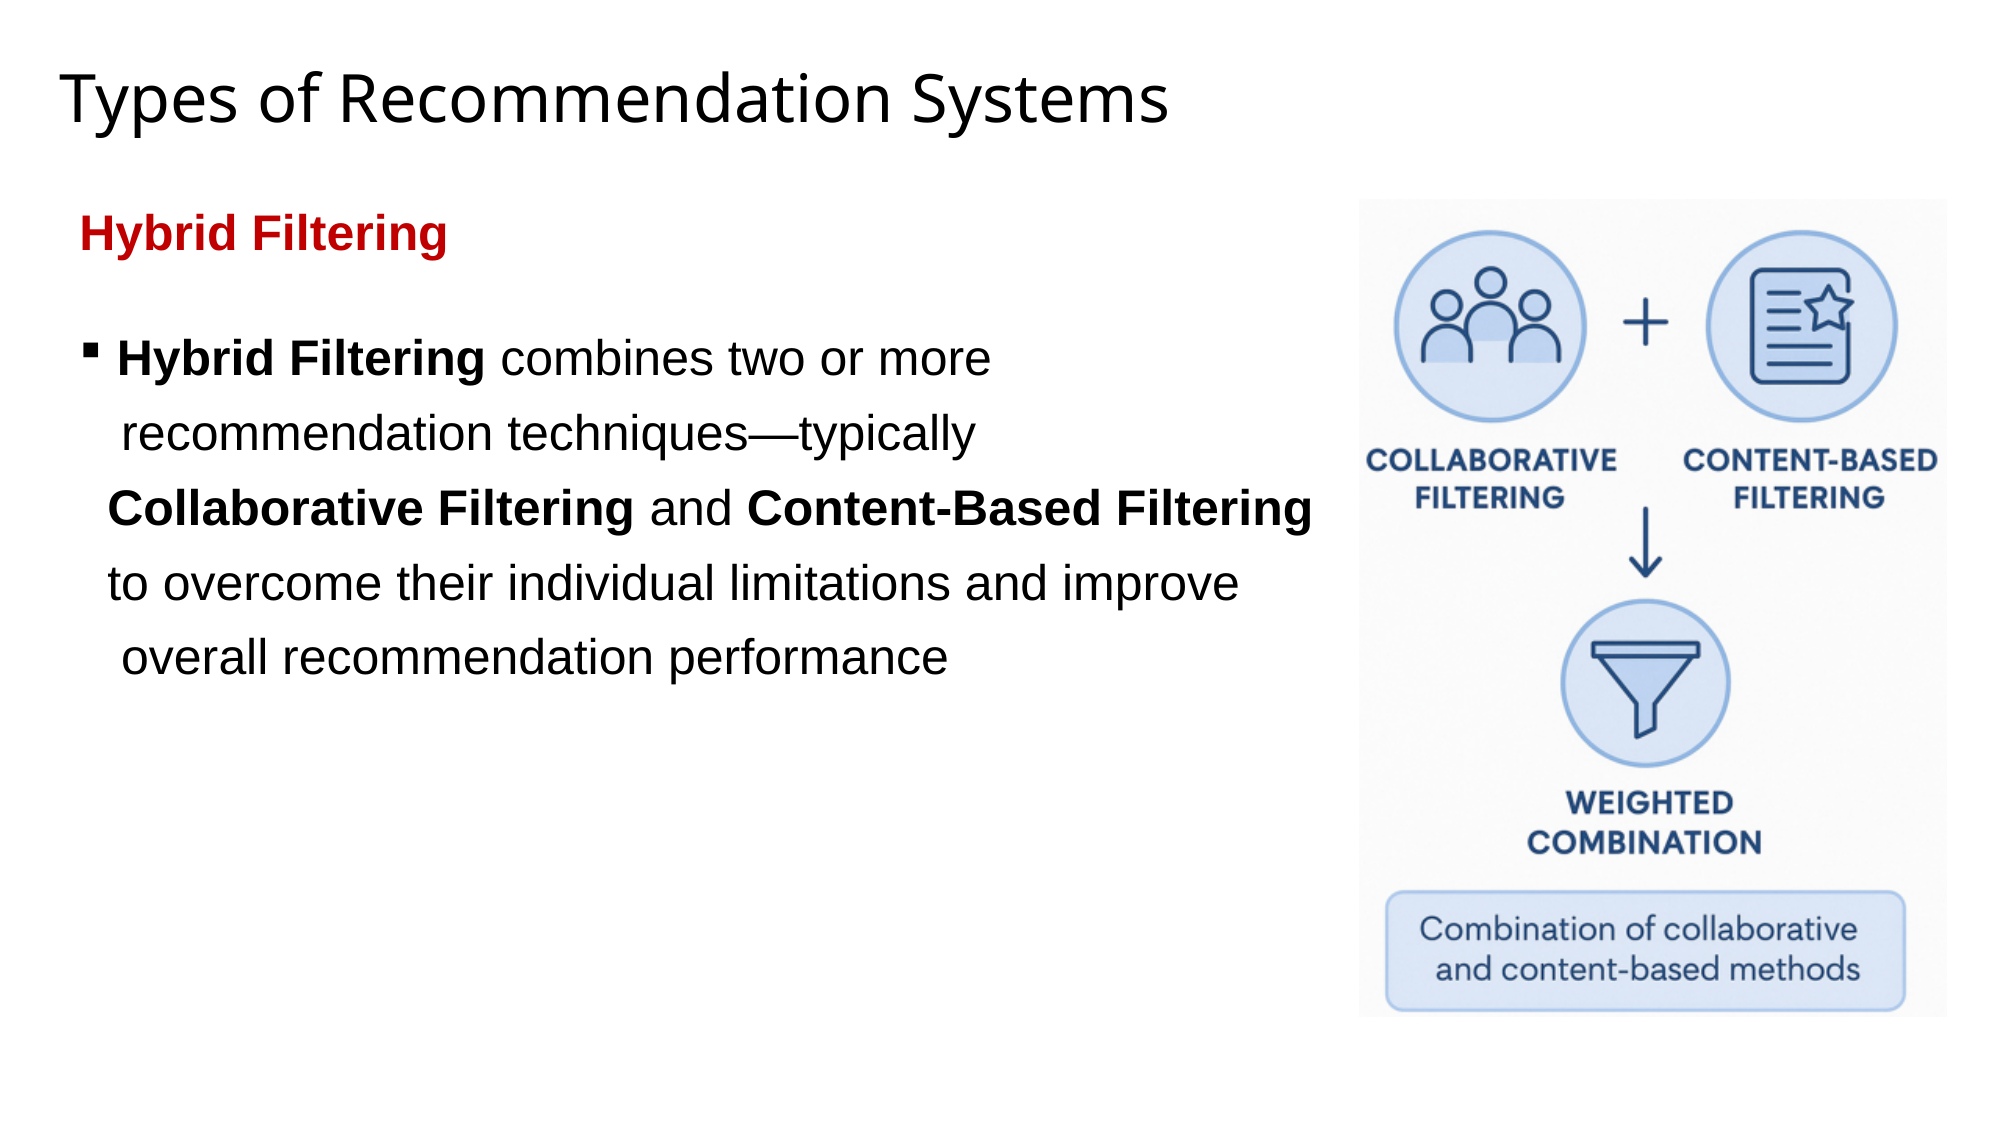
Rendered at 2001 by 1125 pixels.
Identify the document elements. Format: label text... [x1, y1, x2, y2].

title Types of Recommendation Systems [44, 27, 1947, 175]
list Hybrid Filtering Hybrid Filtering combines two or more recommendation techniques—typically Collaborative Filtering and Content-Based Filtering to overcome their individual limitations and improve overall recommendation performance [64, 200, 1931, 1049]
picture [1358, 199, 1947, 1018]
